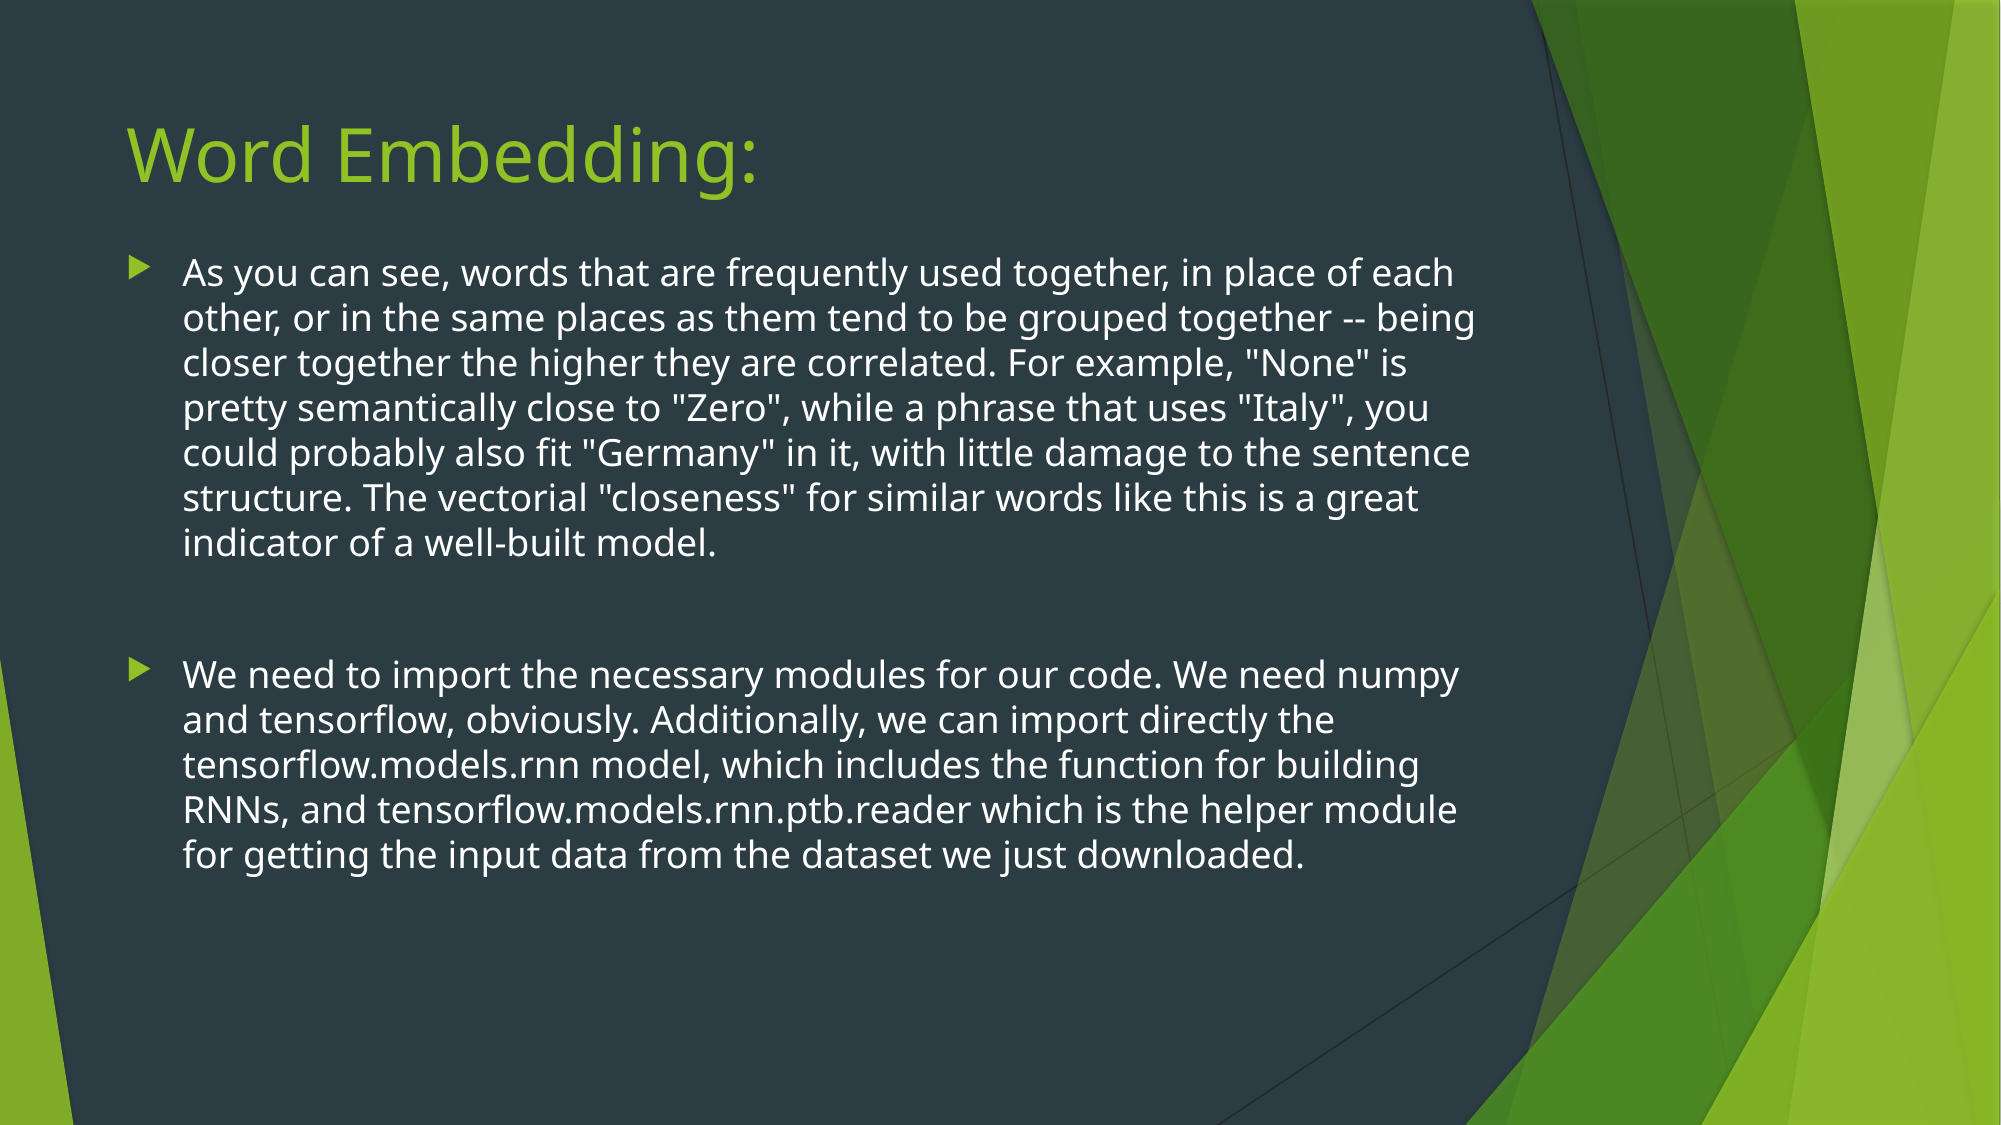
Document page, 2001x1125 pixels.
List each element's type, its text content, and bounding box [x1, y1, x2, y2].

title Word Embedding: [111, 99, 1522, 241]
list As you can see, words that are frequently used together, in place of each other, or in the same places as them tend to be grouped together -- being closer together the higher they are correlated. For example, "None" is pretty semantically close to "Zero", while a phrase that uses "Italy", you could probably also fit "Germany" in it, with little damage to the sentence structure. The vectorial "closeness" for similar words like this is a great indicator of a well-built model. We need to import the necessary modules for our code. We need numpy and tensorflow, obviously. Additionally, we can import directly the tensorflow.models.rnn model, which includes the function for building RNNs, and tensorflow.models.rnn.ptb.reader which is the helper module for getting the input data from the dataset we just downloaded. [111, 241, 1522, 991]
